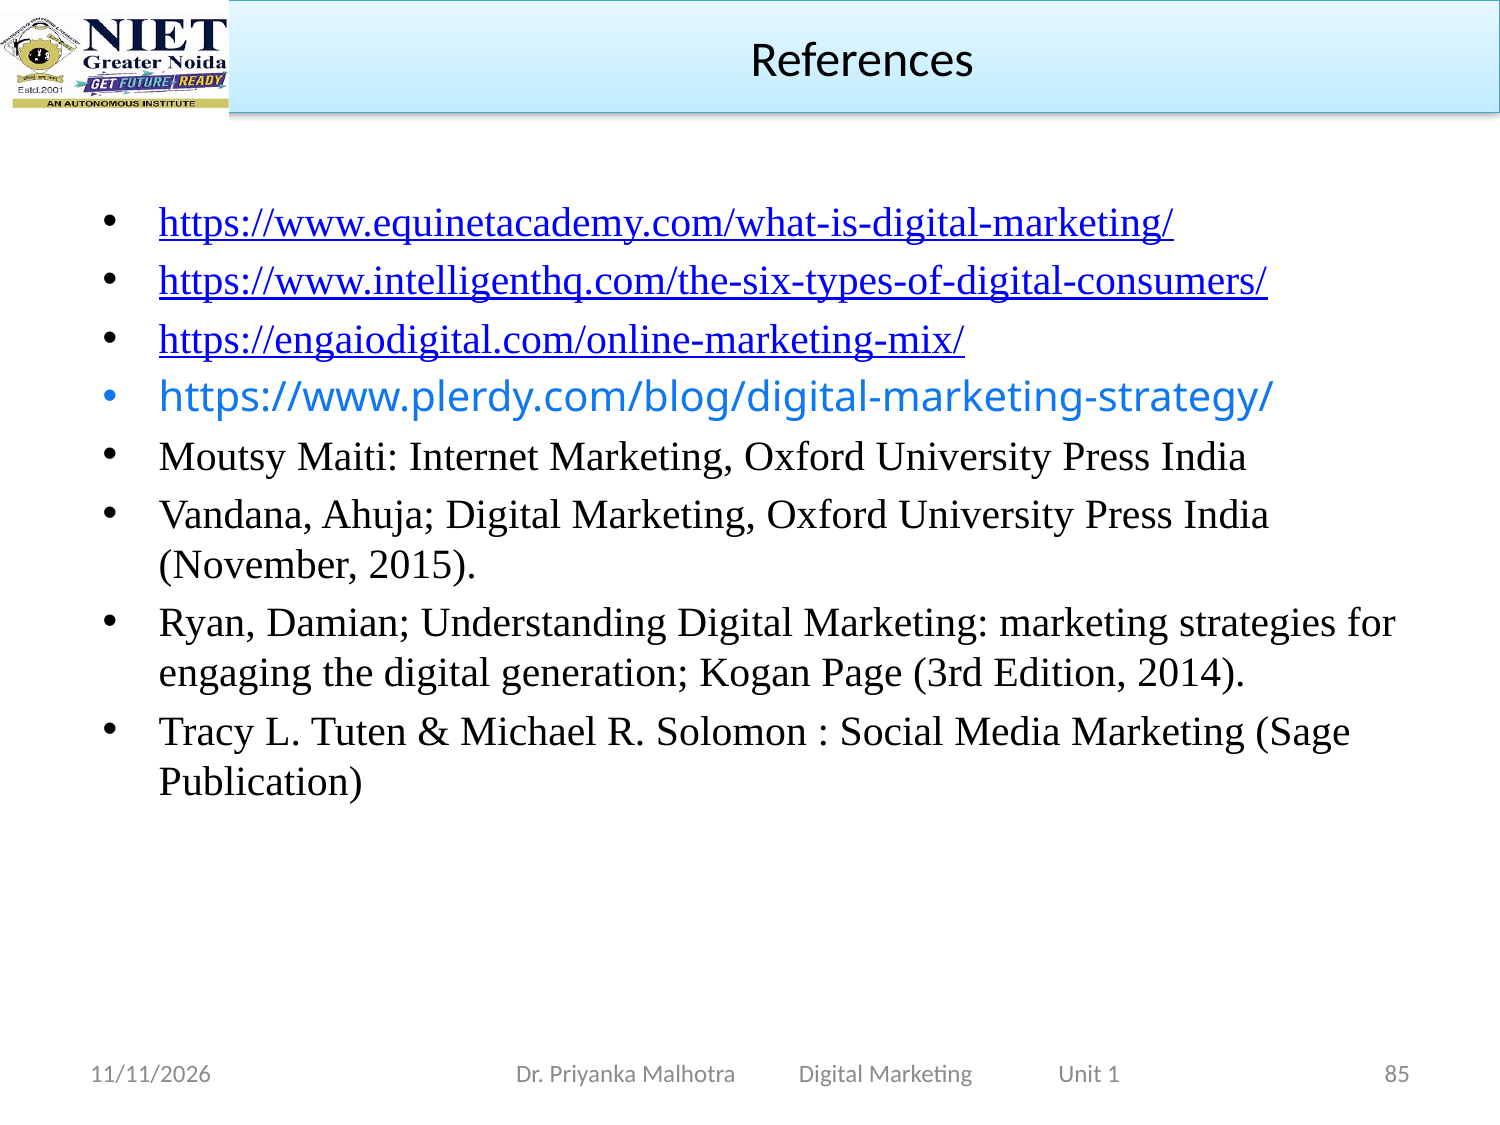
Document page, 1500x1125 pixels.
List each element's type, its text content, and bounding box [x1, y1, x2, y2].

text_box References [238, 0, 1500, 113]
picture [0, 0, 238, 135]
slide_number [75, 1042, 362, 1103]
list https://www.equinetacademy.com/what-is-digital-marketing/ https://www.intelligenthq.com/the-six-types-of-digital-consumers/ https://engaiodigital.com/online-marketing-mix/ https://www.plerdy.com/blog/digital-marketing-strategy/ Moutsy Maiti: Internet Marketing, Oxford University Press India Vandana, Ahuja; Digital Marketing, Oxford University Press India (November, 2015). Ryan, Damian; Understanding Digital Marketing: marketing strategies for engaging the digital generation; Kogan Page (3rd Edition, 2014). Tracy L. Tuten & Michael R. Solomon : Social Media Marketing (Sage Publication) [87, 187, 1463, 841]
slide_number 85 [1074, 1042, 1425, 1103]
footer Dr. Priyanka Malhotra Digital Marketing Unit 1 [362, 1042, 1074, 1103]
